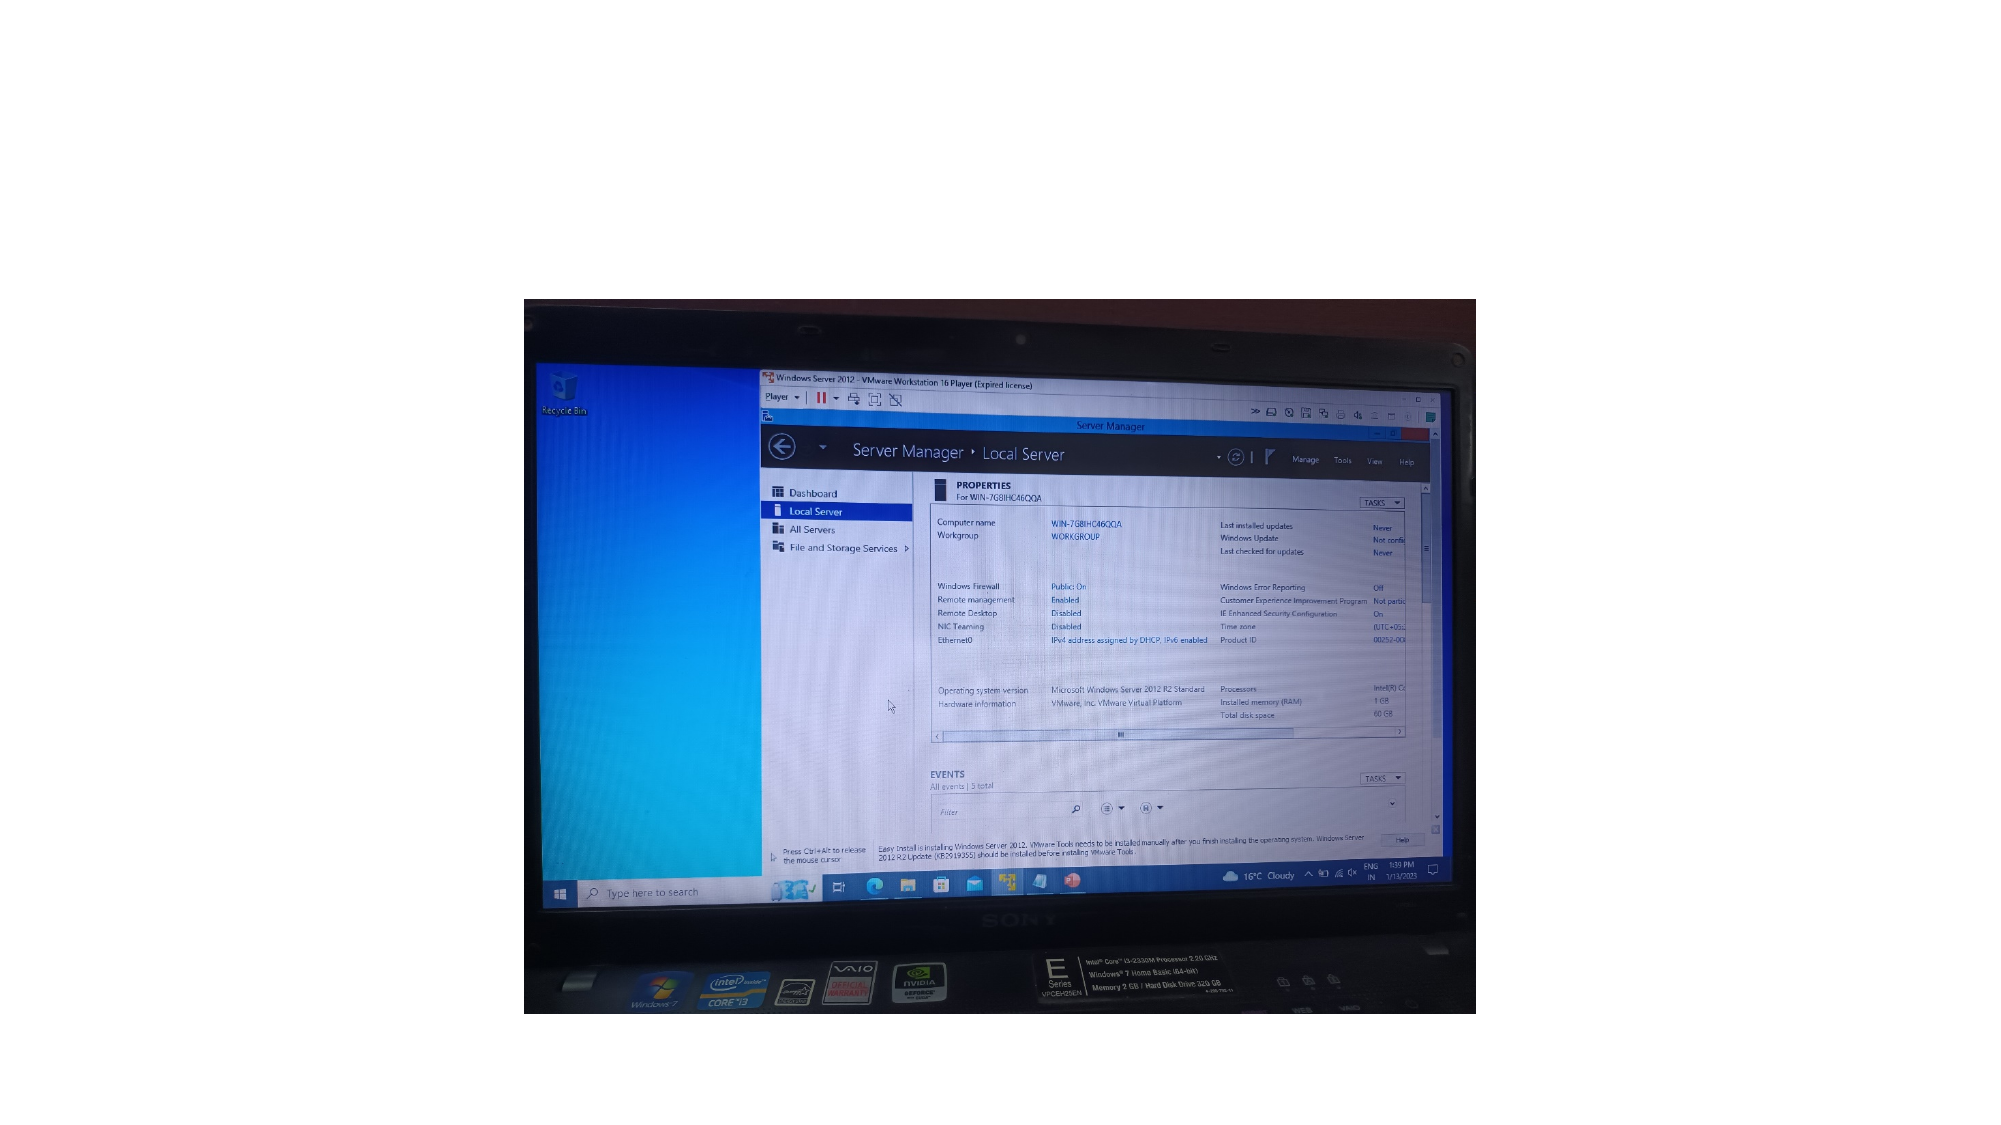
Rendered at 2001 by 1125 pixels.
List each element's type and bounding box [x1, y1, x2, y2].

list [524, 299, 1476, 1014]
